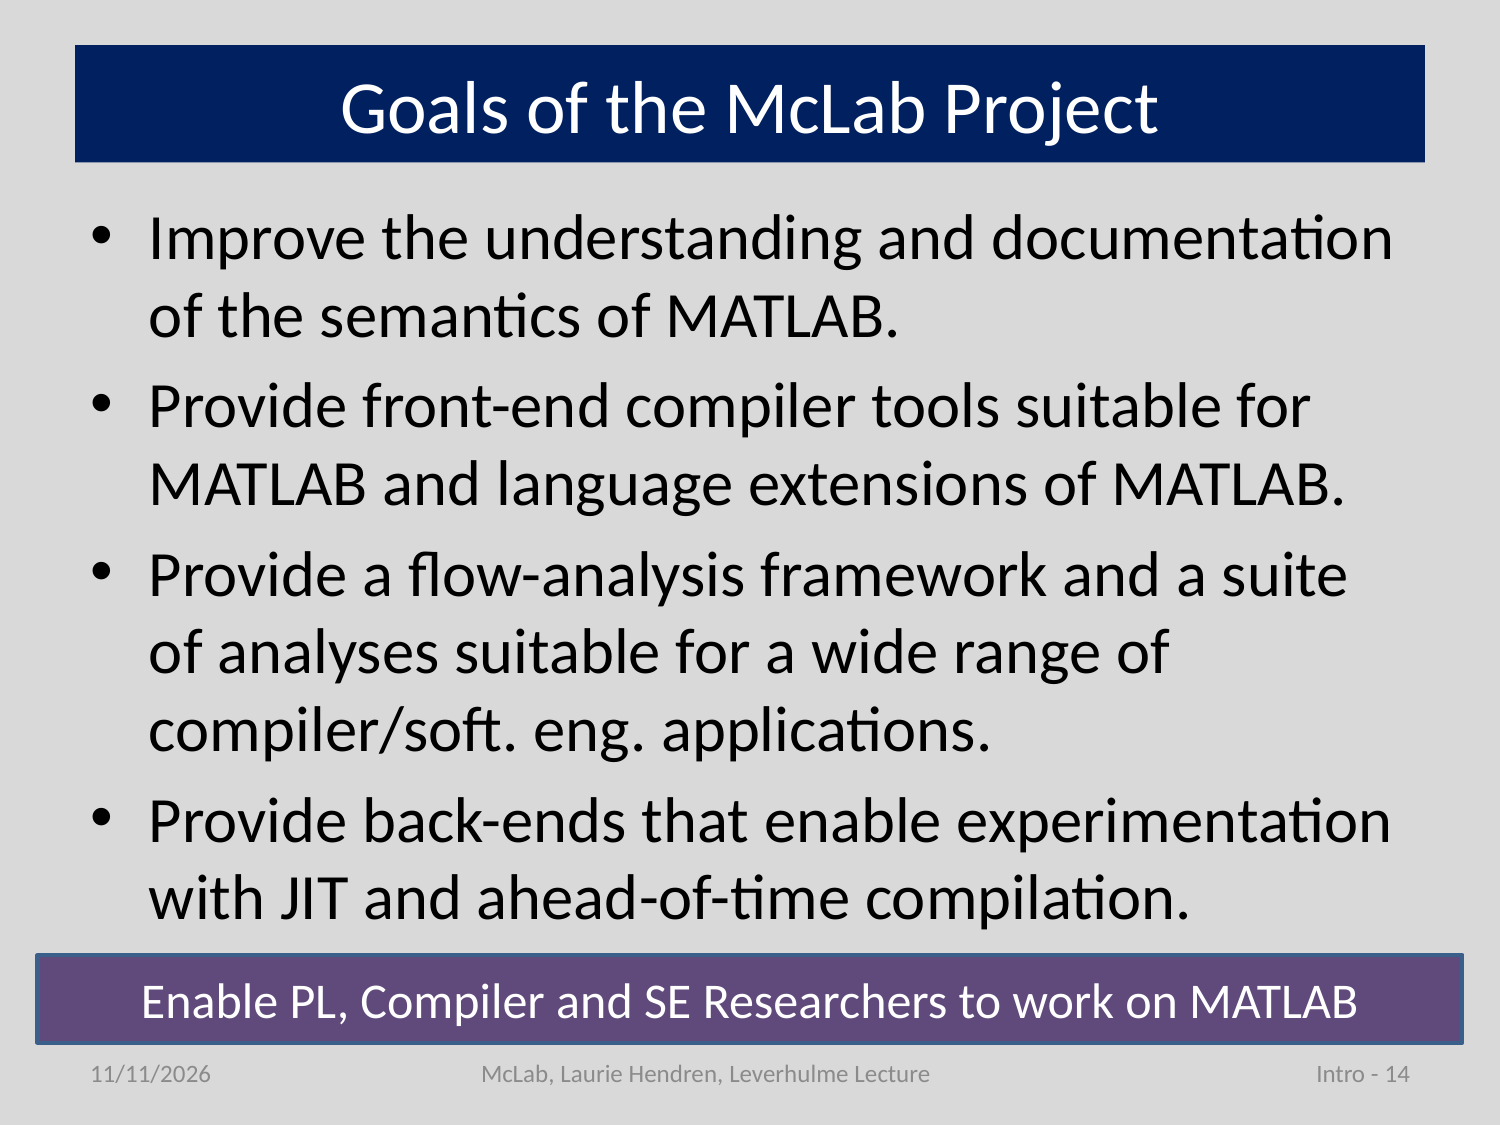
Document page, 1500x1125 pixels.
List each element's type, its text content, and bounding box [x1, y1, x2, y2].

list Improve the understanding and documentation of the semantics of MATLAB. Provide front-end compiler tools suitable for MATLAB and language extensions of MATLAB. Provide a flow-analysis framework and a suite of analyses suitable for a wide range of compiler/soft. eng. applications. Provide back-ends that enable experimentation with JIT and ahead-of-time compilation. [75, 187, 1425, 950]
slide_number Intro - 14 [1262, 1045, 1425, 1103]
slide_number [75, 1045, 250, 1103]
title Goals of the McLab Project [75, 45, 1425, 163]
footer McLab, Laurie Hendren, Leverhulme Lecture [300, 1045, 1113, 1103]
text_box Enable PL, Compiler and SE Researchers to work on MATLAB [35, 953, 1464, 1045]
